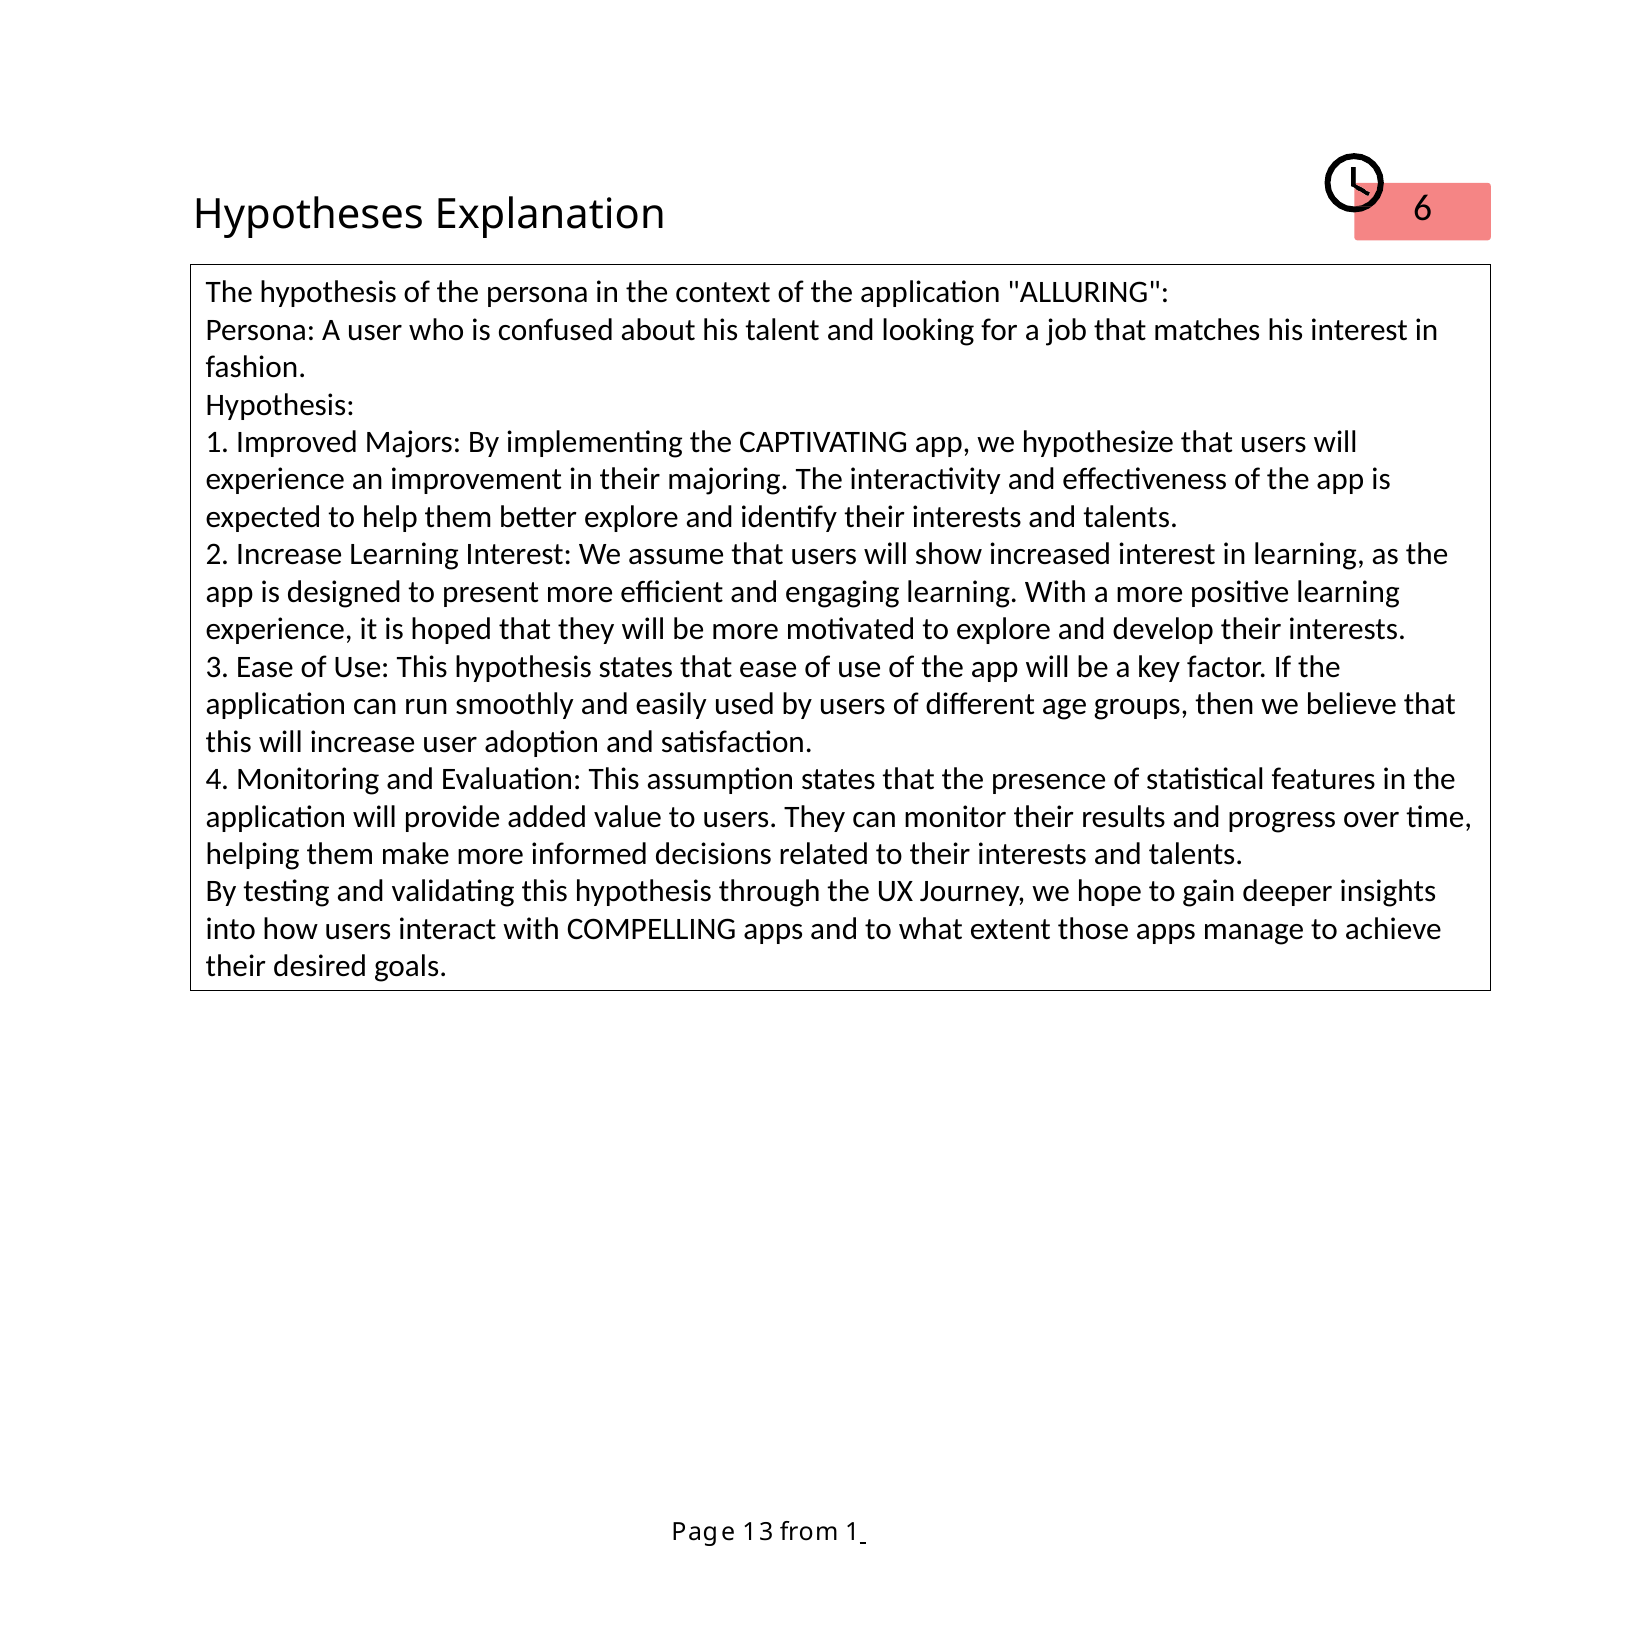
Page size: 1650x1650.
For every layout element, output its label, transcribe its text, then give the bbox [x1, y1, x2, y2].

text_box The hypothesis of the persona in the context of the application "ALLURING": Persona: A user who is confused about his talent and looking for a job that matches his interest in fashion. Hypothesis: 1. Improved Majors: By implementing the CAPTIVATING app, we hypothesize that users will experience an improvement in their majoring. The interactivity and effectiveness of the app is expected to help them better explore and identify their interests and talents. 2. Increase Learning Interest: We assume that users will show increased interest in learning, as the app is designed to present more efficient and engaging learning. With a more positive learning experience, it is hoped that they will be more motivated to explore and develop their interests. 3. Ease of Use: This hypothesis states that ease of use of the app will be a key factor. If the application can run smoothly and easily used by users of different age groups, then we believe that this will increase user adoption and satisfaction. 4. Monitoring and Evaluation: This assumption states that the presence of statistical features in the application will provide added value to users. They can monitor their results and progress over time, helping them make more informed decisions related to their interests and talents. By testing and validating this hypothesis through the UX Journey, we hope to gain deeper insights into how users interact with COMPELLING apps and to what extent those apps manage to achieve their desired goals. [190, 264, 1491, 991]
title Hypotheses Explanation [190, 184, 965, 264]
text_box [1324, 152, 1492, 241]
slide_number Page 13 from 1 [669, 1520, 881, 1550]
